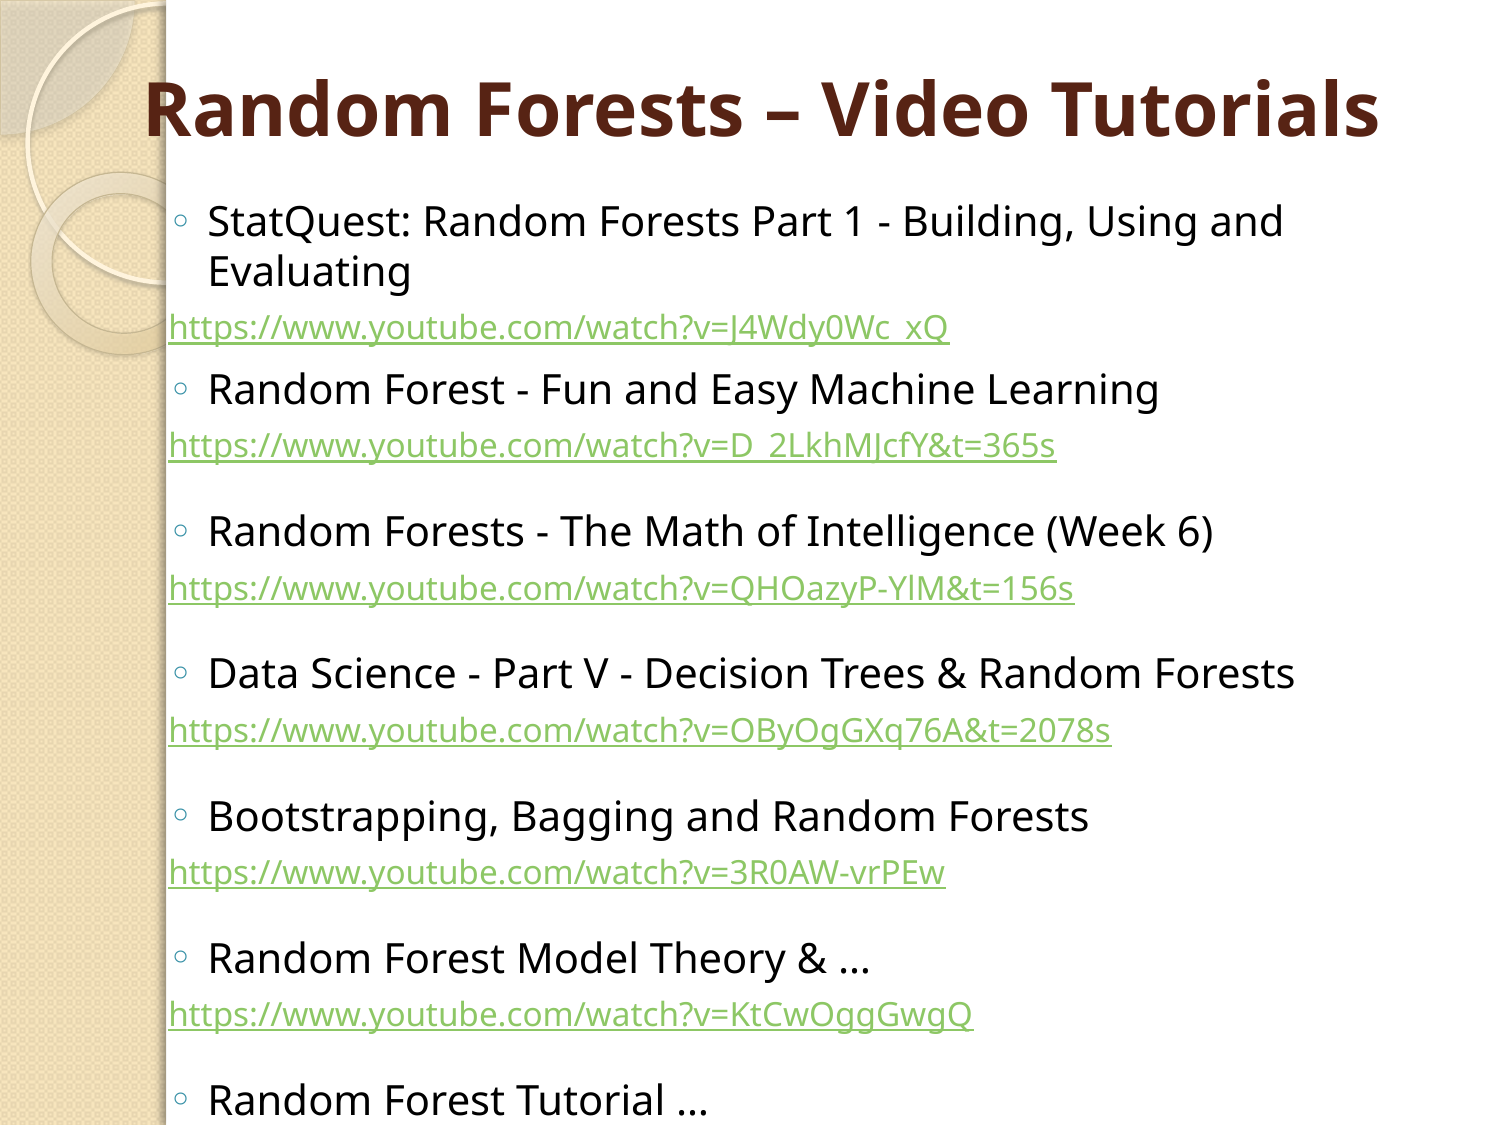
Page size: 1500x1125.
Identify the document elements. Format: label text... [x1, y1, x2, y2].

title Random Forests – Video Tutorials [50, 12, 1475, 200]
text_box StatQuest: Random Forests Part 1 - Building, Using and Evaluating https://www.youtube.com/watch?v=J4Wdy0Wc_xQ Random Forest - Fun and Easy Machine Learning https://www.youtube.com/watch?v=D_2LkhMJcfY&t=365s Random Forests - The Math of Intelligence (Week 6) https://www.youtube.com/watch?v=QHOazyP-YlM&t=156s Data Science - Part V - Decision Trees & Random Forests https://www.youtube.com/watch?v=OByOgGXq76A&t=2078s Bootstrapping, Bagging and Random Forests https://www.youtube.com/watch?v=3R0AW-vrPEw Random Forest Model Theory & … https://www.youtube.com/watch?v=KtCwOggGwgQ Random Forest Tutorial … https://www.youtube.com/watch?v=gmmV4drPTS4&t=3599s [87, 187, 1499, 1125]
